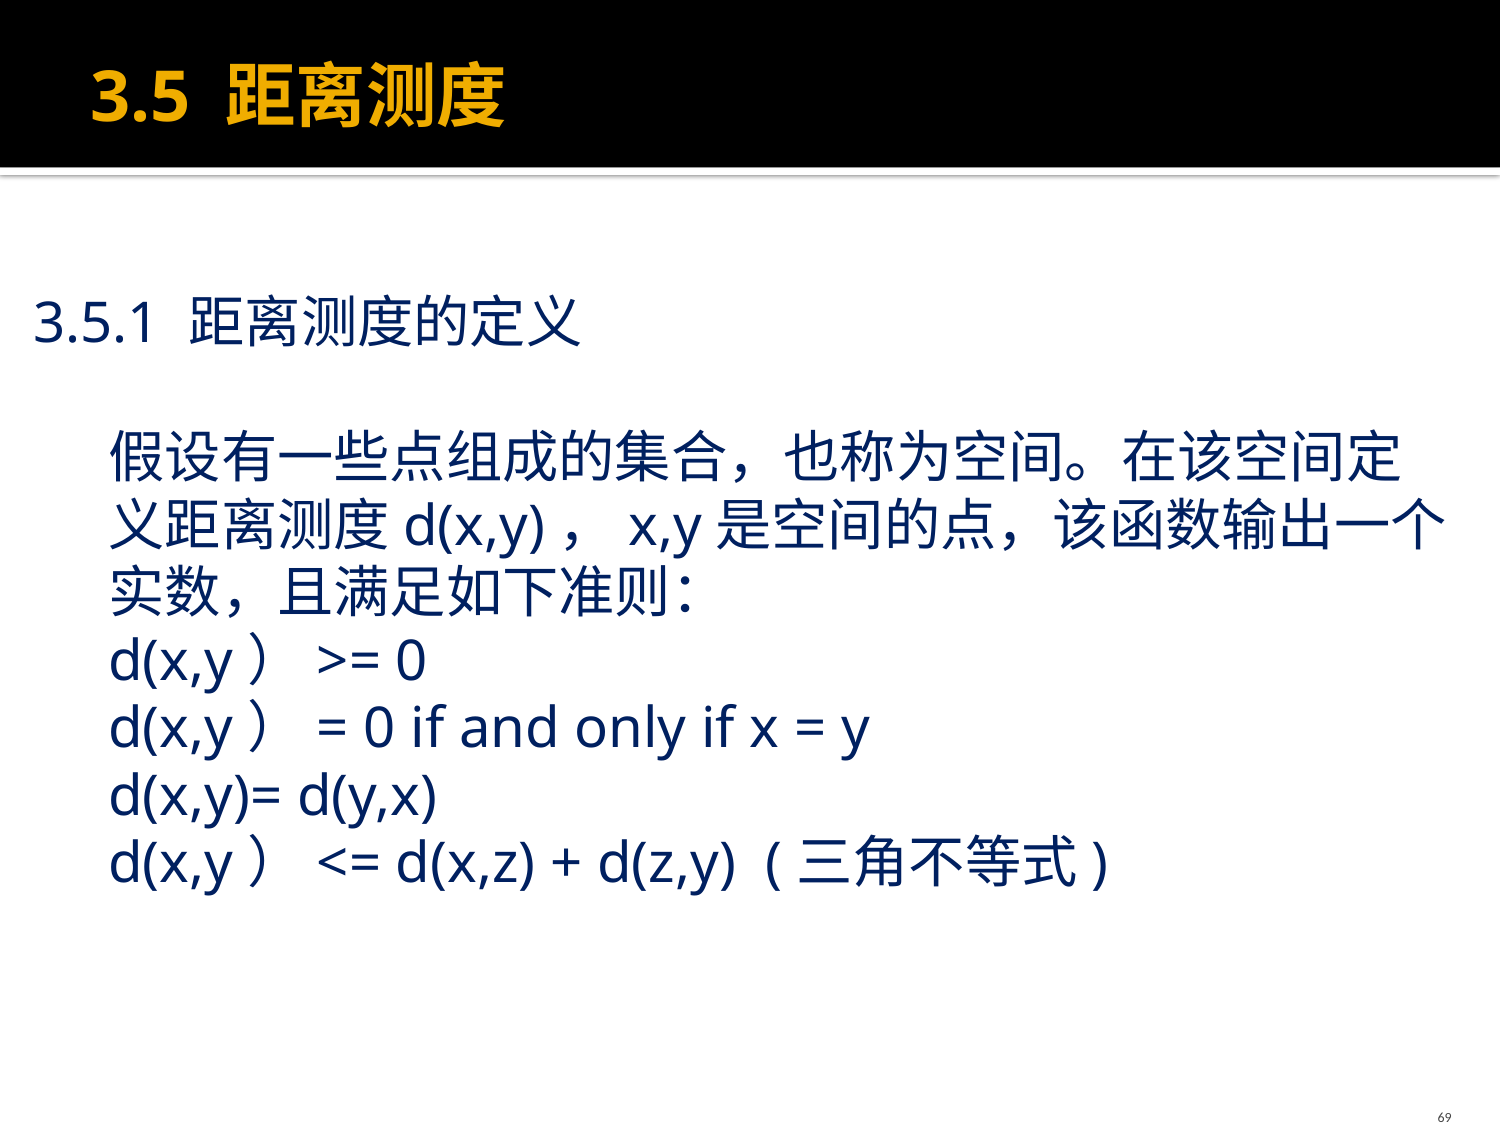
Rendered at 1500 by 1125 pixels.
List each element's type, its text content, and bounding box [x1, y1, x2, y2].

text_box 3.5.1 距离测度的定义 假设有一些点组成的集合，也称为空间。在该空间定义距离测度d(x,y)，x,y是空间的点，该函数输出一个实数，且满足如下准则： d(x,y）>= 0 d(x,y）= 0 if and only if x = y d(x,y)= d(y,x) d(x,y）<= d(x,z) + d(z,y) (三角不等式) [18, 279, 1467, 902]
slide_number 69 [1345, 1080, 1467, 1125]
title 3.5 距离测度 [75, 12, 1425, 175]
